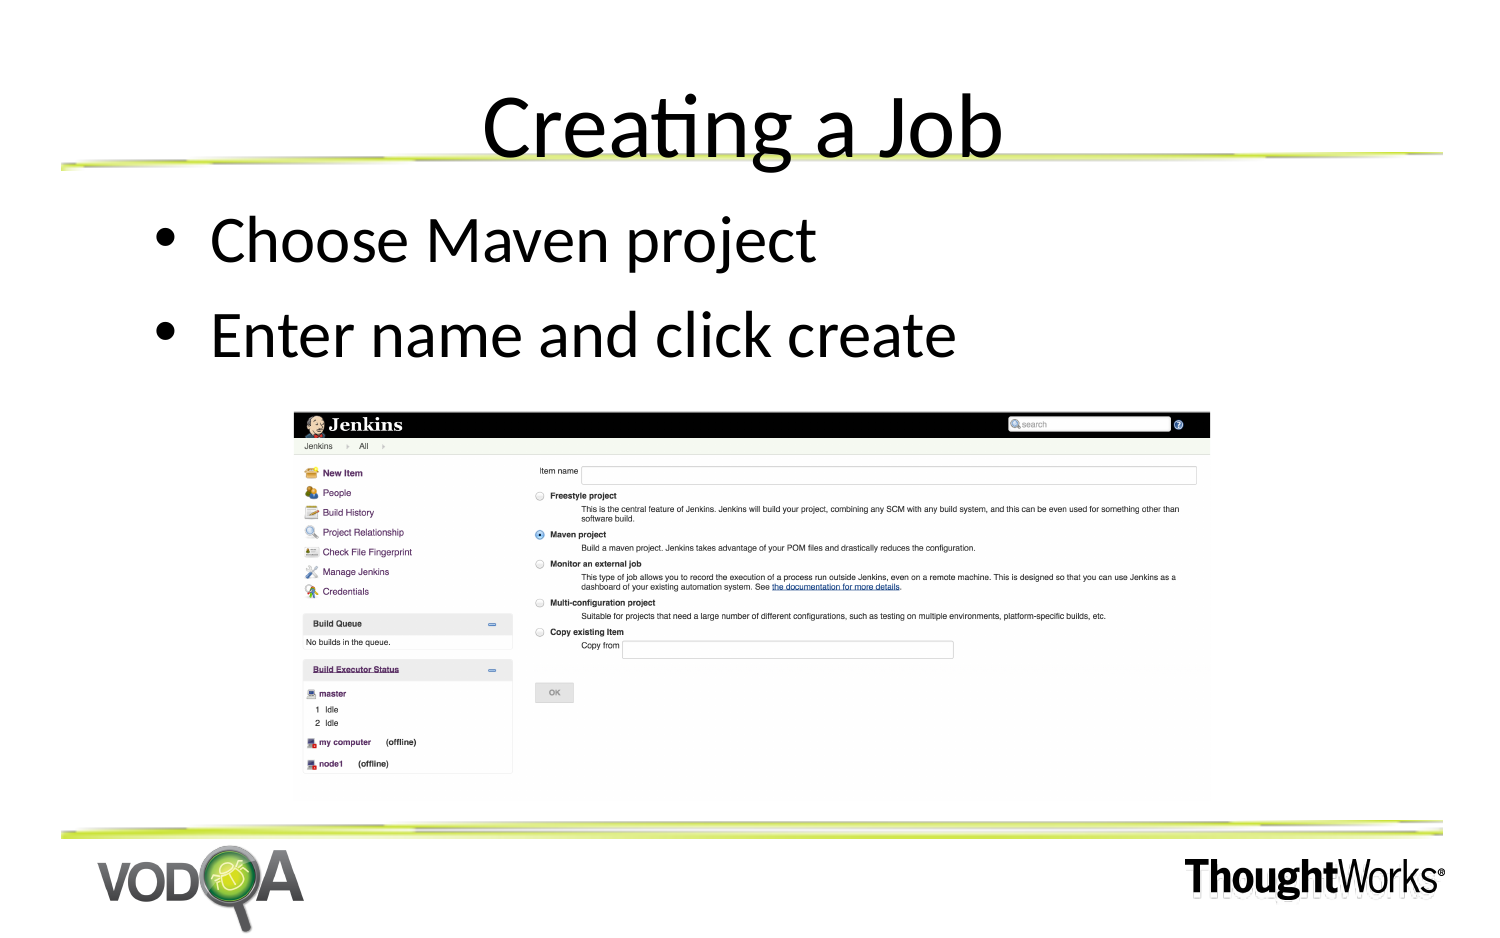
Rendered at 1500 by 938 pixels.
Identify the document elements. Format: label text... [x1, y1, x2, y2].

picture [1402, 152, 1443, 171]
picture [61, 152, 86, 171]
title Creating a Job [86, 65, 1402, 199]
text_box Choose Maven project Enter name and click create [146, 188, 967, 378]
picture [293, 411, 1211, 801]
picture [1185, 859, 1445, 905]
picture [61, 820, 1443, 938]
